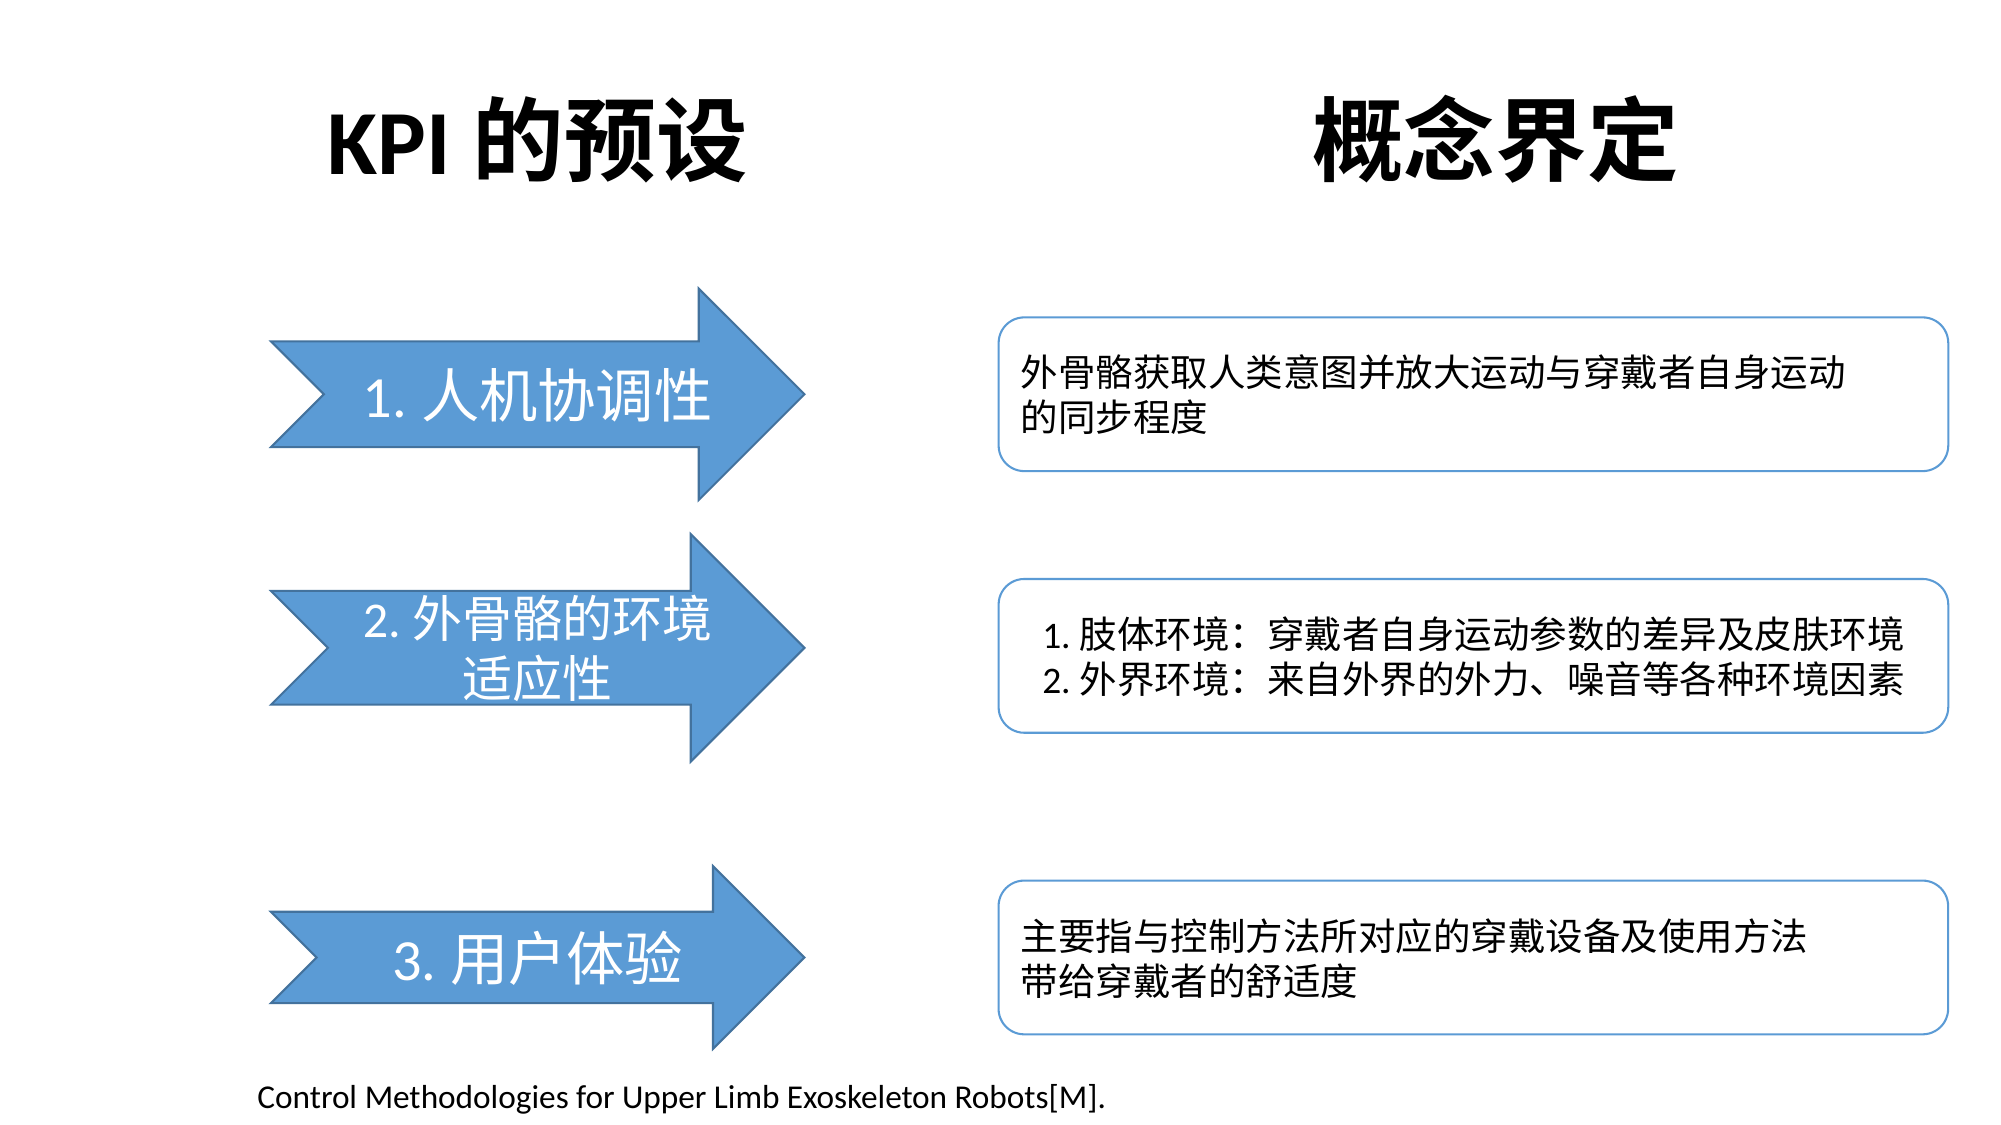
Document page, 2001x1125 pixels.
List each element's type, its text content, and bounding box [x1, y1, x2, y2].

text_box 外骨骼获取人类意图并放大运动与穿戴者自身运动 的同步程度 [997, 316, 1950, 473]
text_box 主要指与控制方法所对应的穿戴设备及使用方法 带给穿戴者的舒适度 [997, 879, 1950, 1036]
text_box KPI的预设 [312, 76, 763, 201]
text_box Control Methodologies for Upper Limb Exoskeleton Robots[M]. [234, 1063, 1130, 1123]
text_box 3.用户体验 [268, 863, 806, 1052]
text_box 2.外骨骼的环境适应性 [268, 531, 806, 765]
text_box 1.肢体环境：穿戴者自身运动参数的差异及皮肤环境 2.外界环境：来自外界的外力、噪音等各种环境因素 [997, 577, 1950, 734]
text_box 1.人机协调性 [268, 286, 806, 503]
text_box 概念界定 [1297, 76, 1695, 201]
